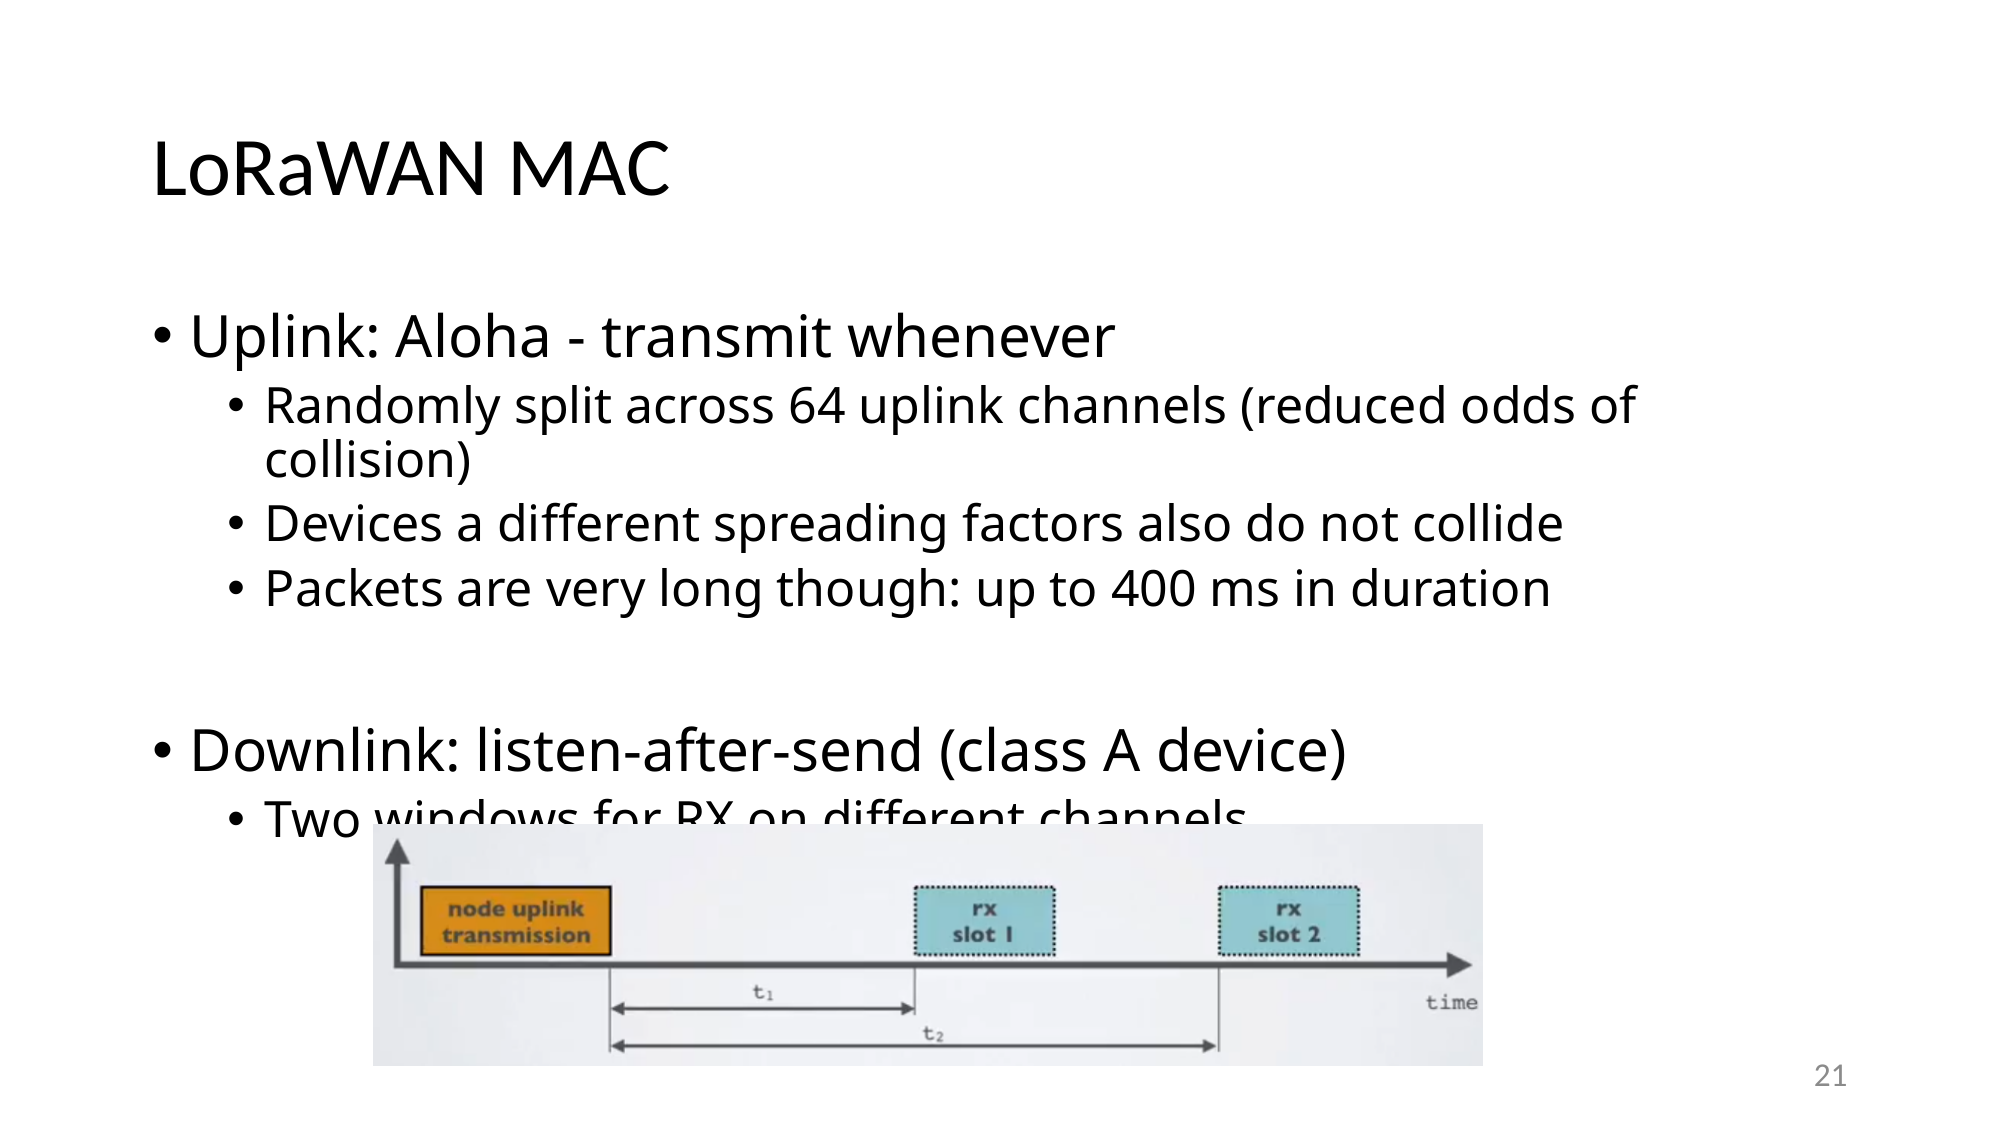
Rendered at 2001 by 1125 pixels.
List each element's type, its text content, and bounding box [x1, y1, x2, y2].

slide_number 21 [1412, 1042, 1863, 1103]
list Uplink: Aloha - transmit whenever Randomly split across 64 uplink channels (reduced odds of collision) Devices a different spreading factors also do not collide Packets are very long though: up to 400 ms in duration Downlink: listen-after-send (class A device) Two windows for RX on different channels [137, 299, 1863, 1014]
picture [373, 824, 1483, 1066]
title LoRaWAN MAC [137, 59, 1863, 278]
